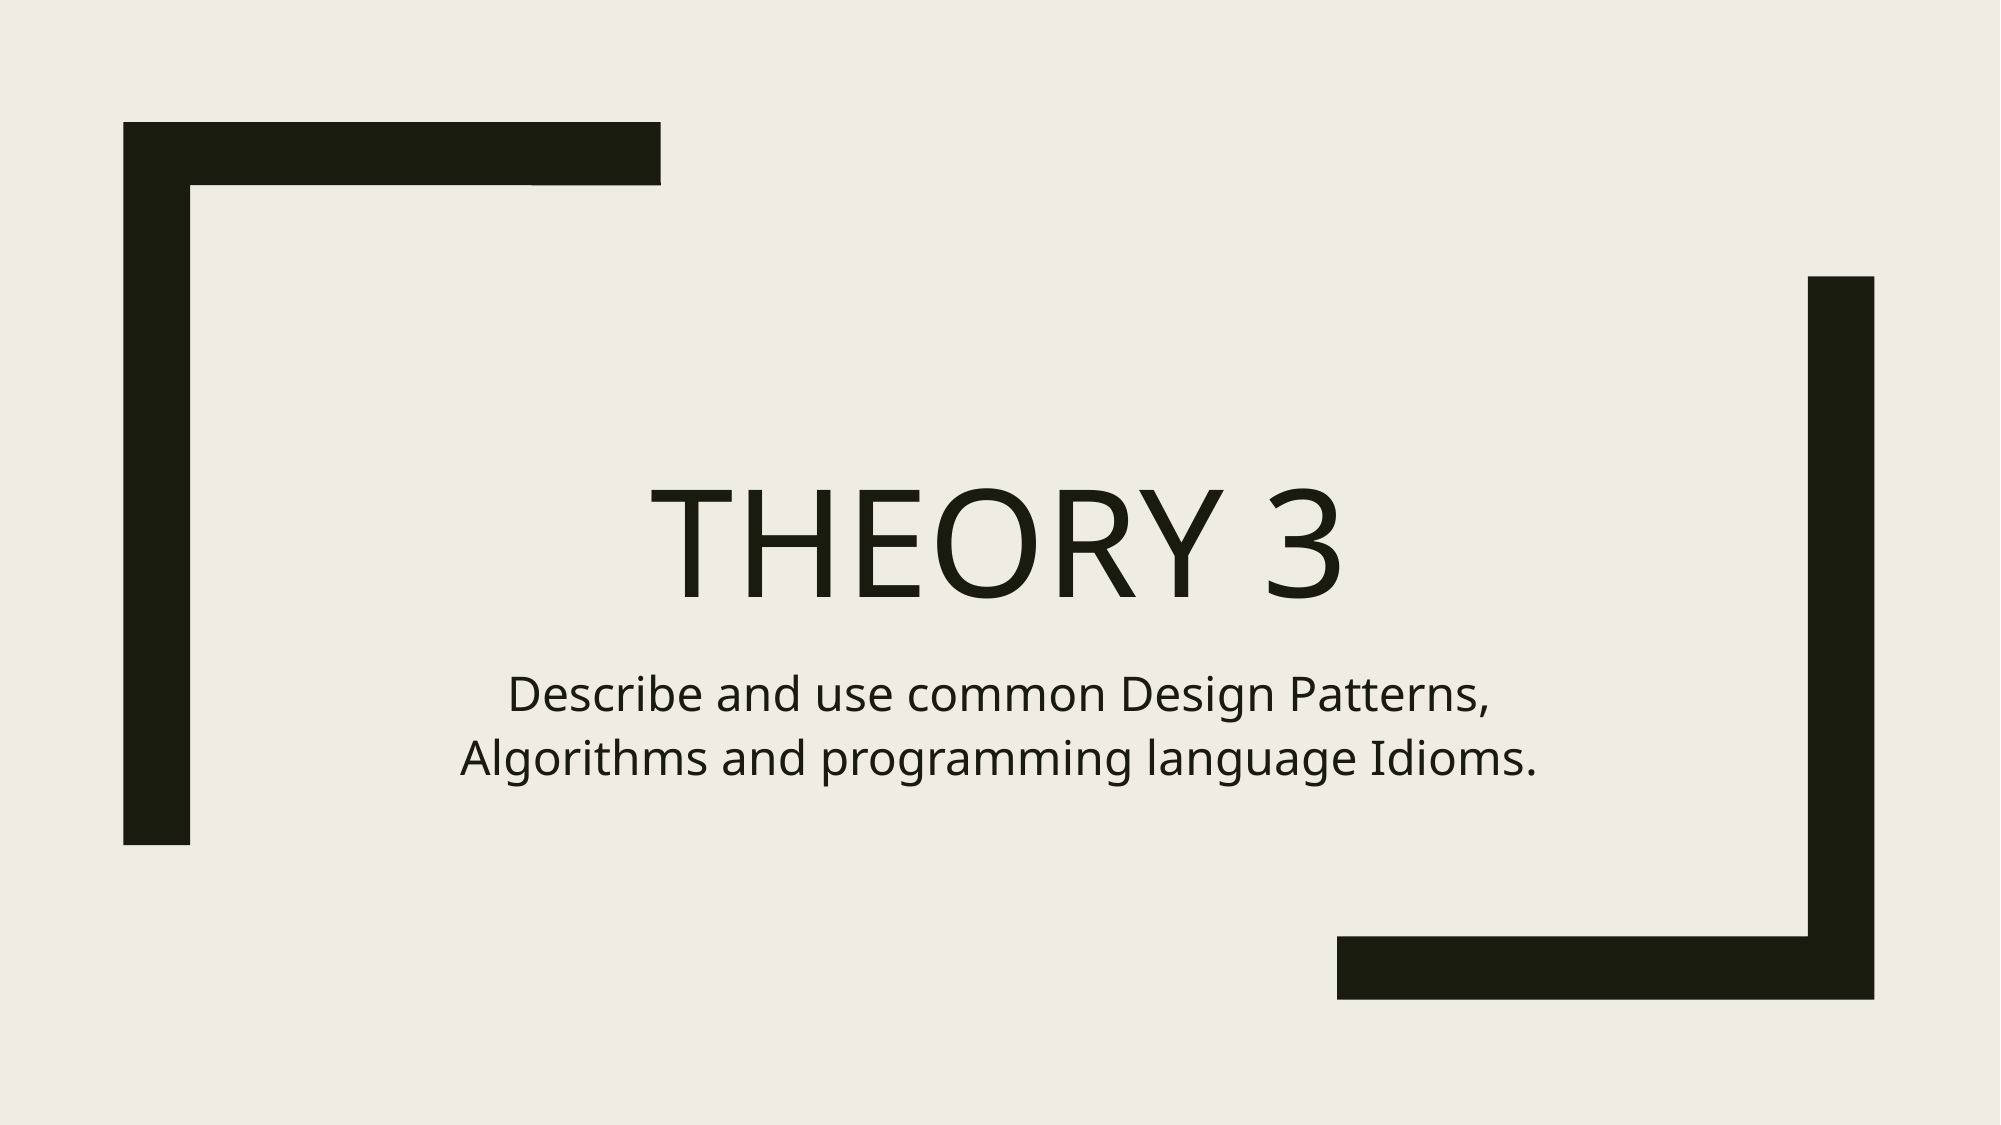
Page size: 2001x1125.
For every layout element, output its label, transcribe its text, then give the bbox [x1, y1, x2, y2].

title Theory 3 [314, 293, 1686, 638]
subtitle Describe and use common Design Patterns, Algorithms and programming language Idioms. [439, 649, 1561, 828]
